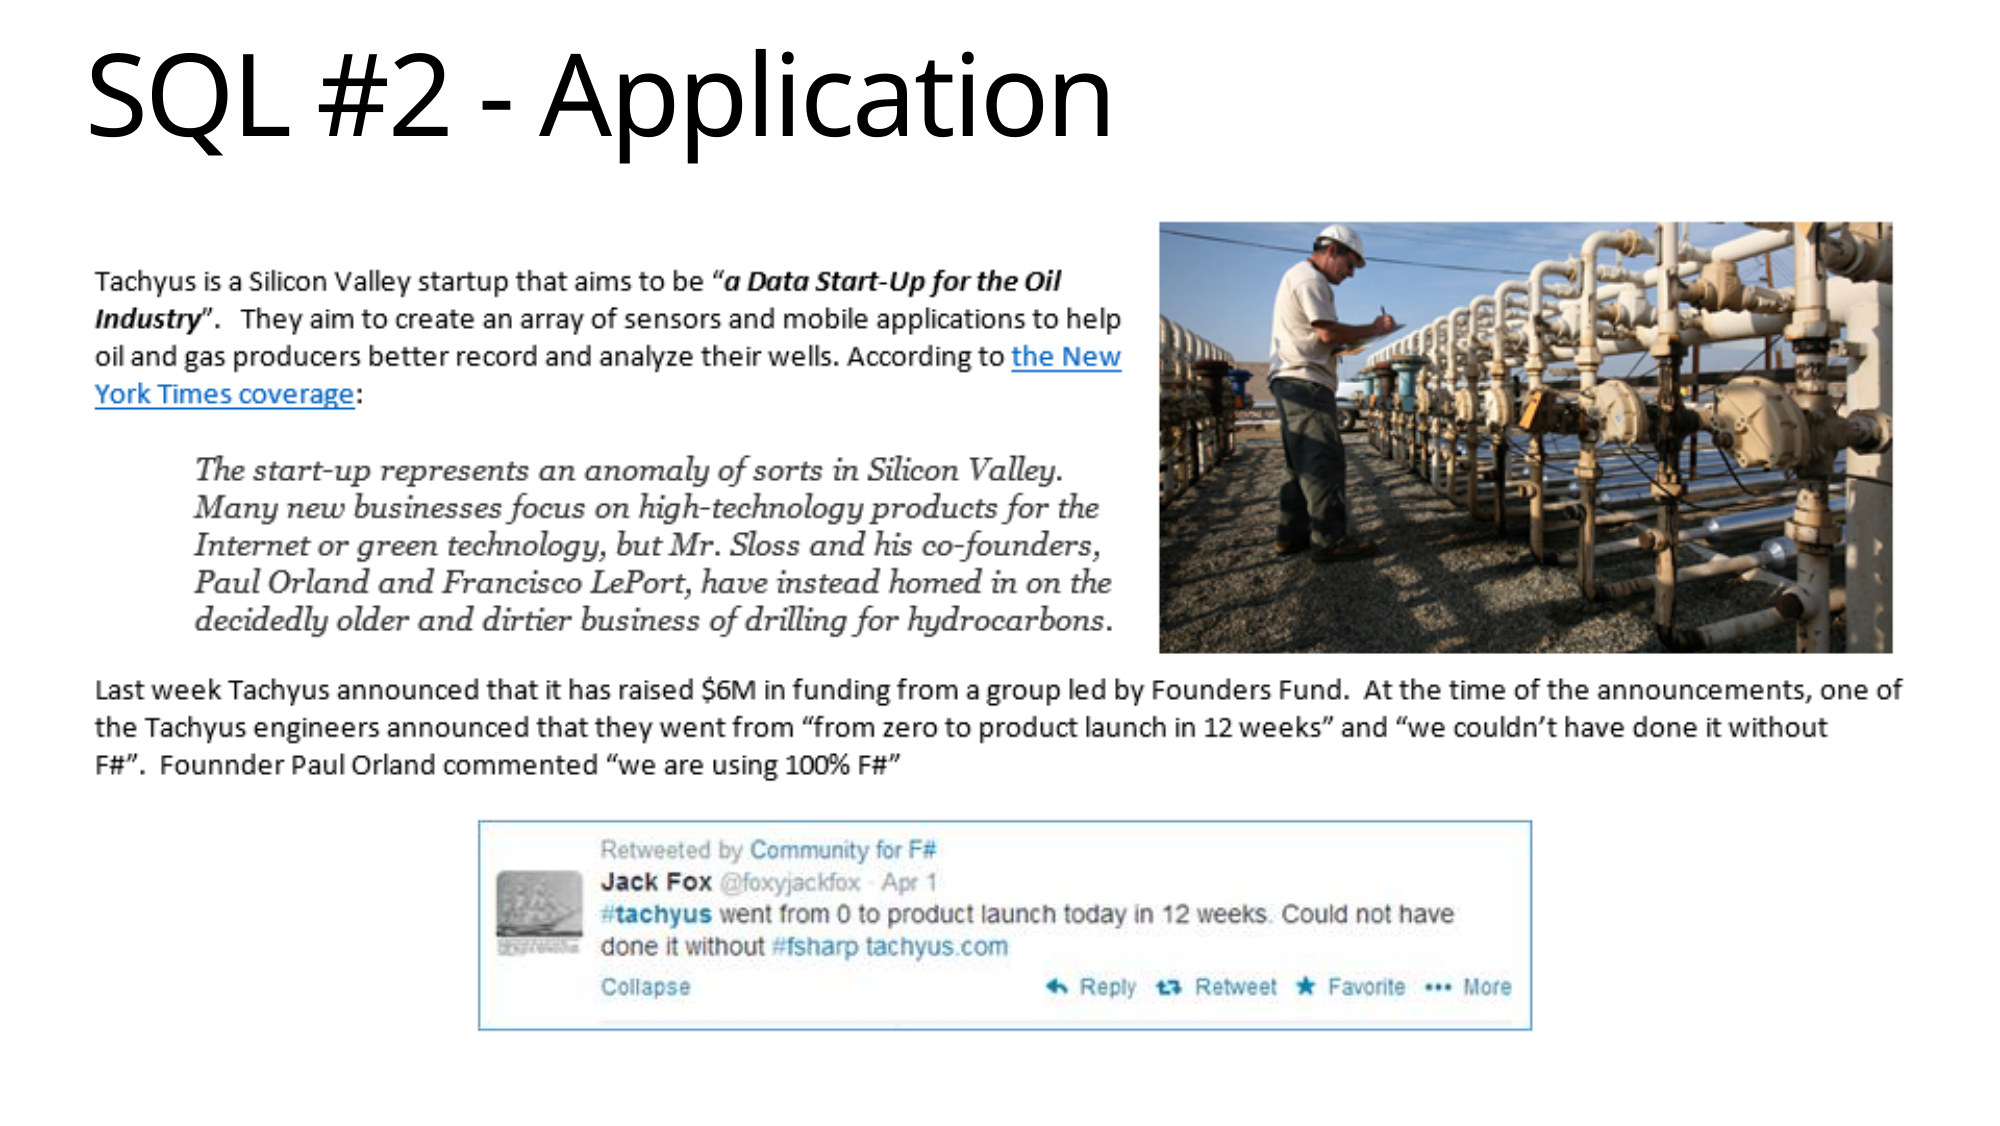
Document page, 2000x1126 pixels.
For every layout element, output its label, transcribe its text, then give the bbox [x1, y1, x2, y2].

title SQL #2 - Application [85, 37, 1914, 162]
picture [87, 210, 1912, 1048]
